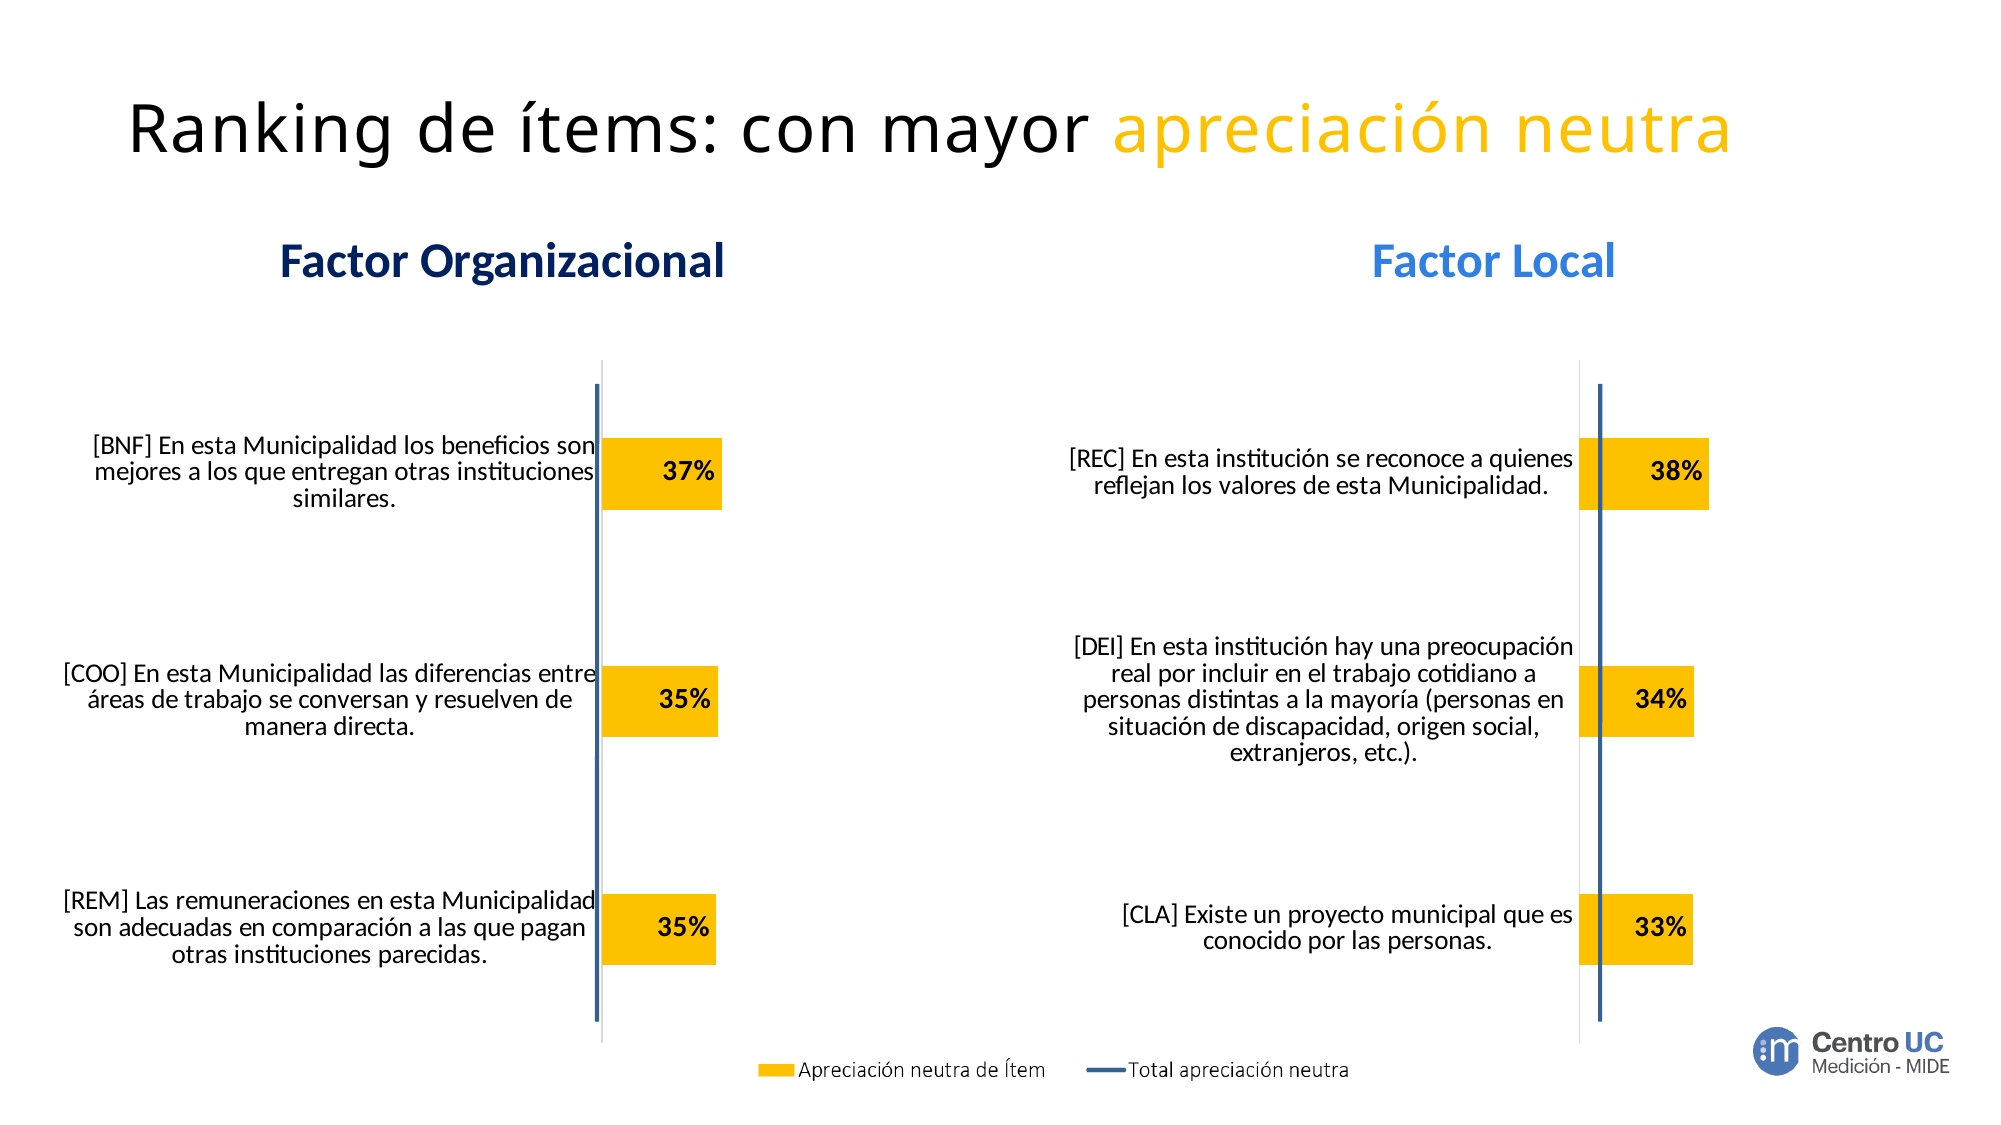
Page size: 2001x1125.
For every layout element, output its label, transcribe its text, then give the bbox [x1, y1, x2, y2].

title Ranking de ítems: con mayor apreciación neutra [127, 51, 1895, 211]
picture [1753, 1025, 1951, 1077]
chart [1050, 345, 1938, 1058]
text_box Factor Organizacional [124, 236, 882, 287]
chart [59, 345, 947, 1058]
picture [739, 1045, 1359, 1095]
text_box Factor Local [1116, 236, 1873, 287]
